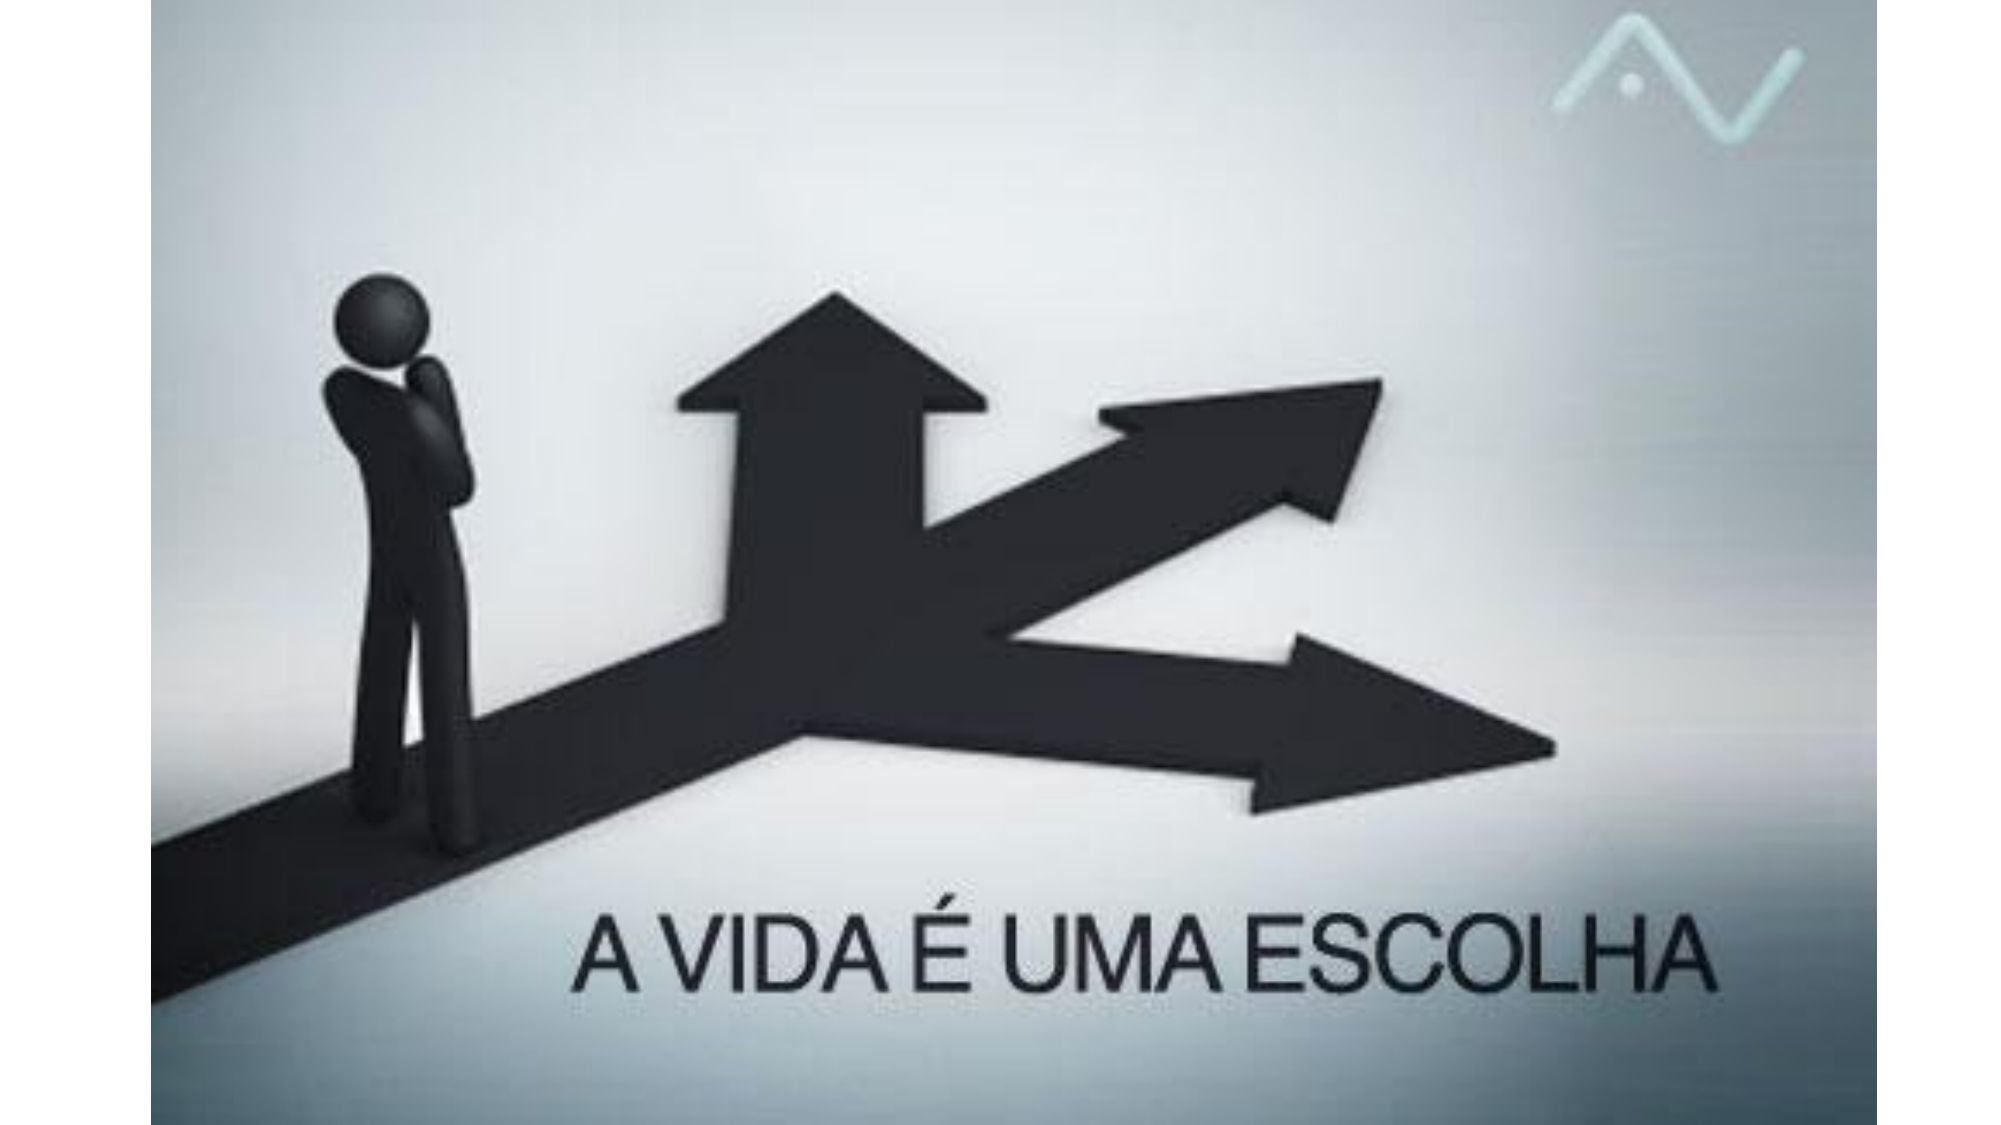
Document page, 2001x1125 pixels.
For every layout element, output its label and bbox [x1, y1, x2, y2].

picture [150, 0, 1877, 1125]
